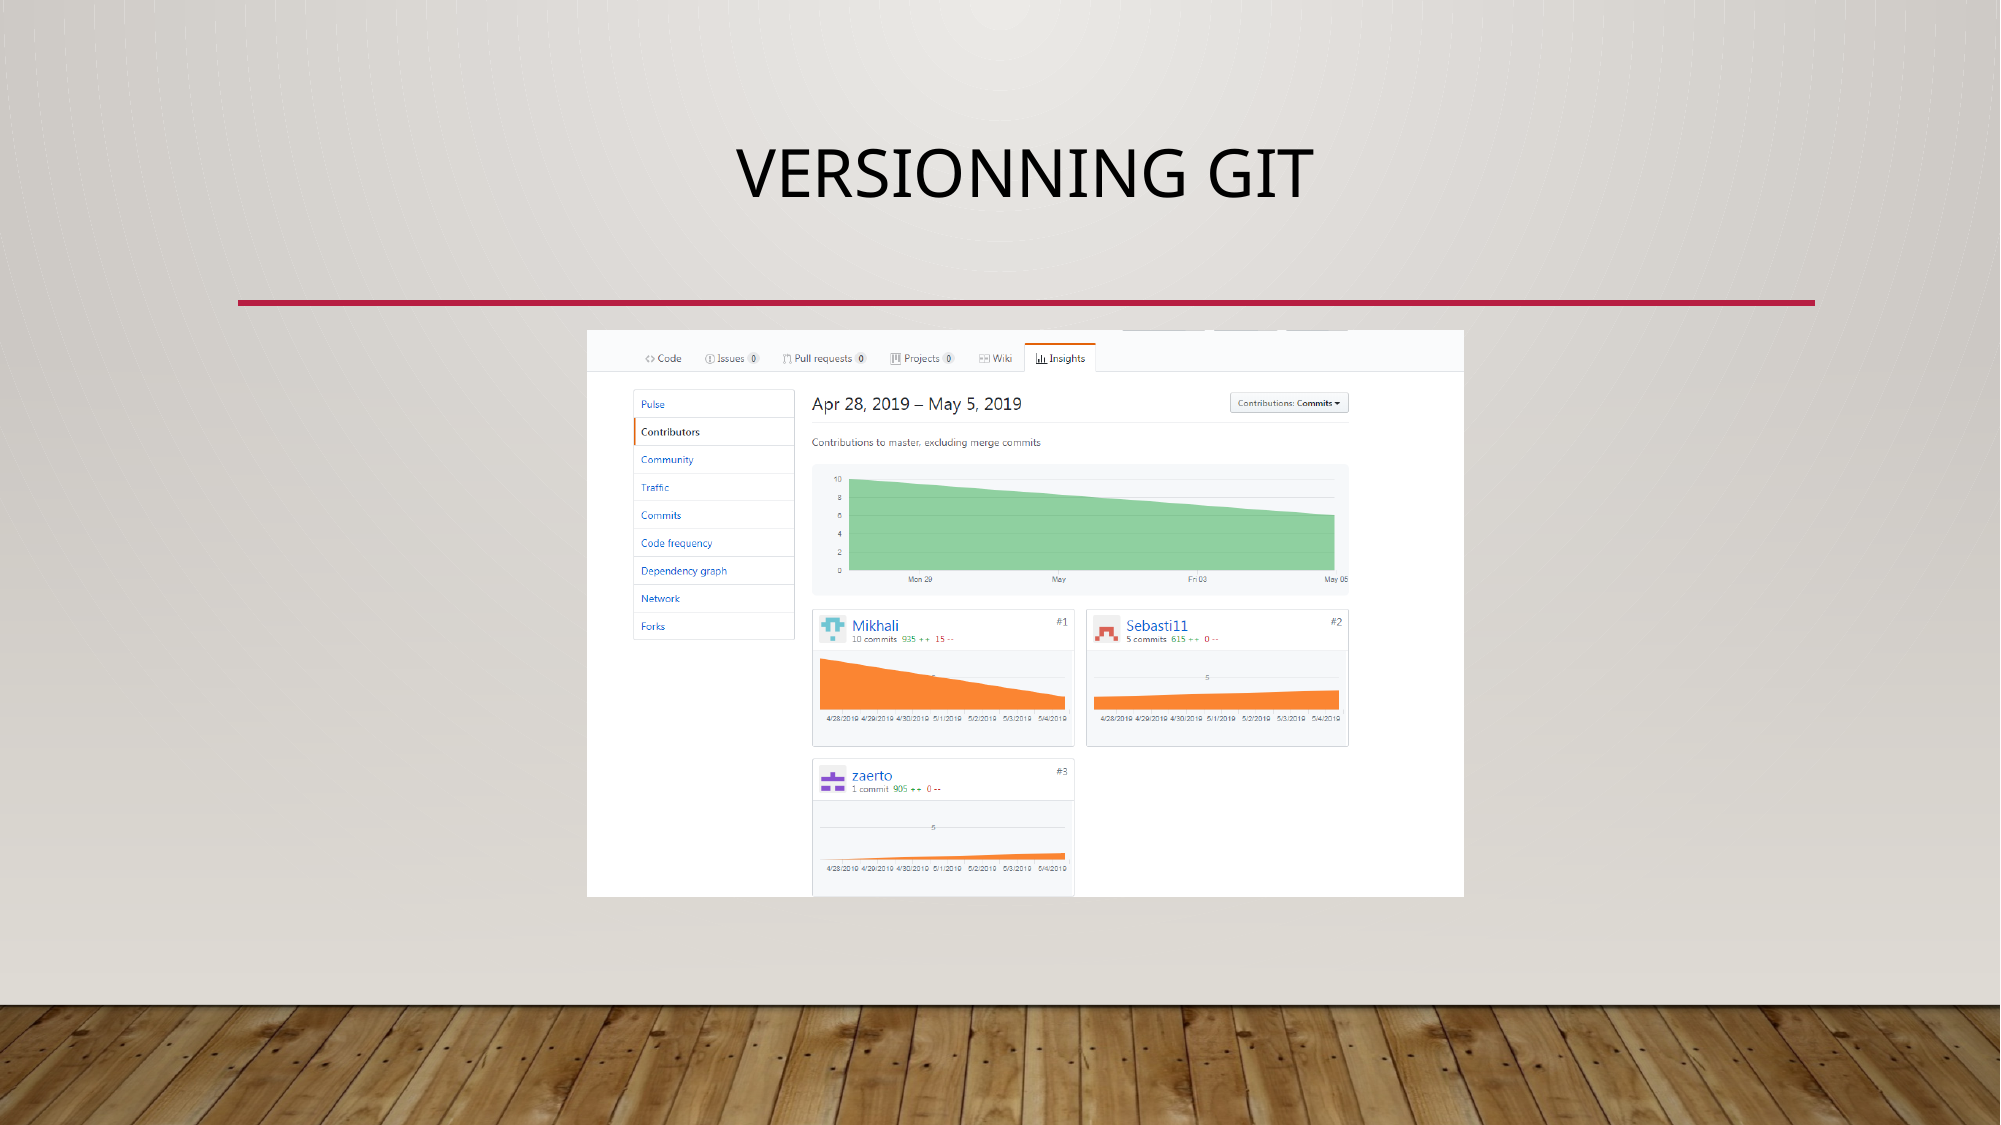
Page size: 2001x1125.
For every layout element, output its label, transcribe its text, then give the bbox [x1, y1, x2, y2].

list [587, 330, 1464, 897]
title Versionning git [238, 131, 1814, 305]
picture [0, 1005, 2000, 1125]
